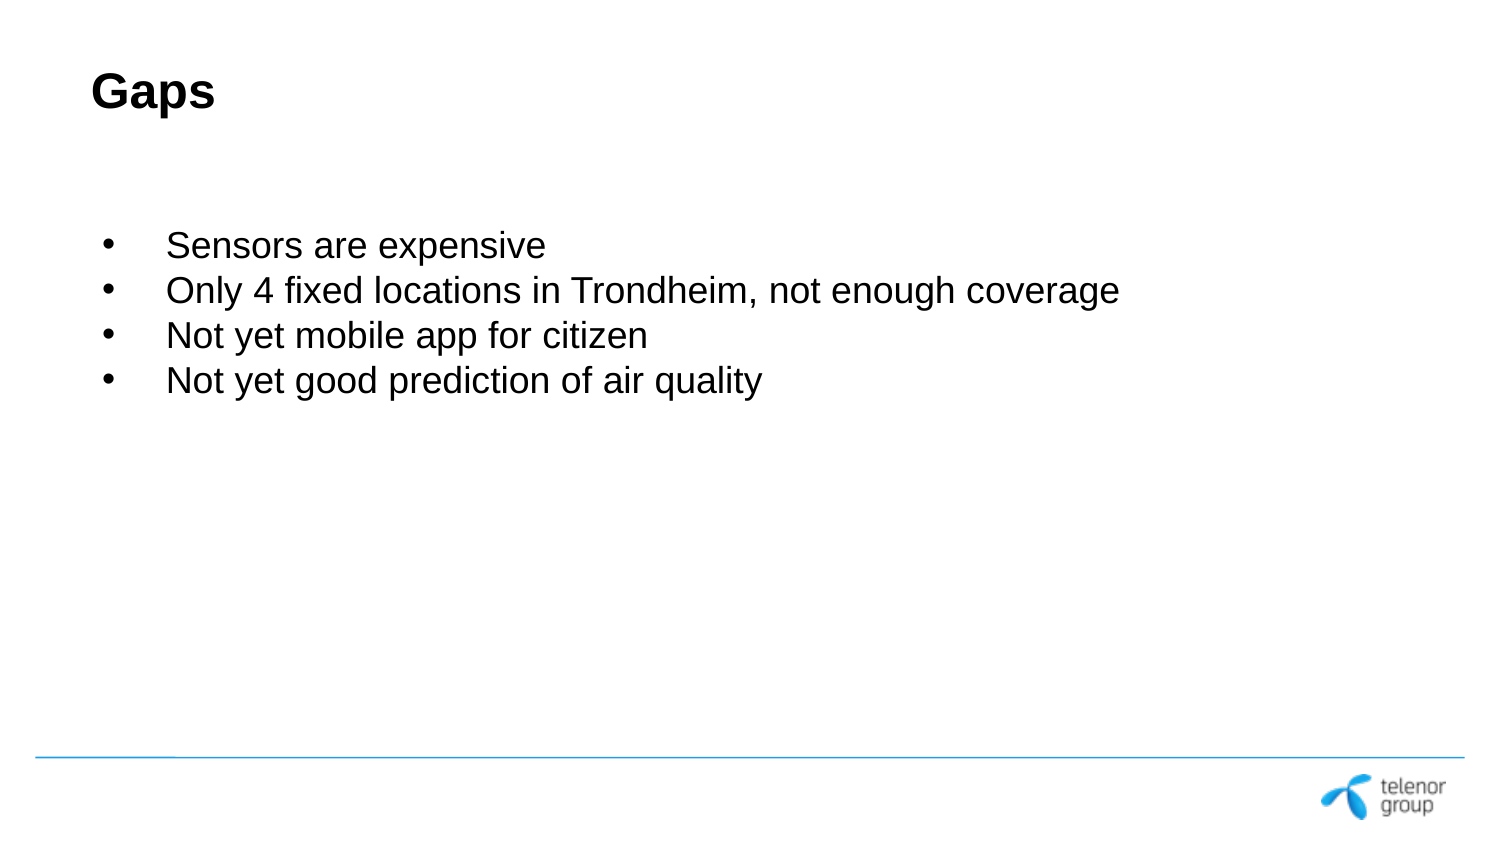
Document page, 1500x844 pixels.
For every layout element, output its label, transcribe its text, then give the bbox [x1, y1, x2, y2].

list Sensors are expensive Only 4 fixed locations in Trondheim, not enough coverage Not yet mobile app for citizen Not yet good prediction of air quality [75, 206, 1426, 724]
title Gaps [75, 43, 1426, 184]
picture [1321, 774, 1446, 820]
